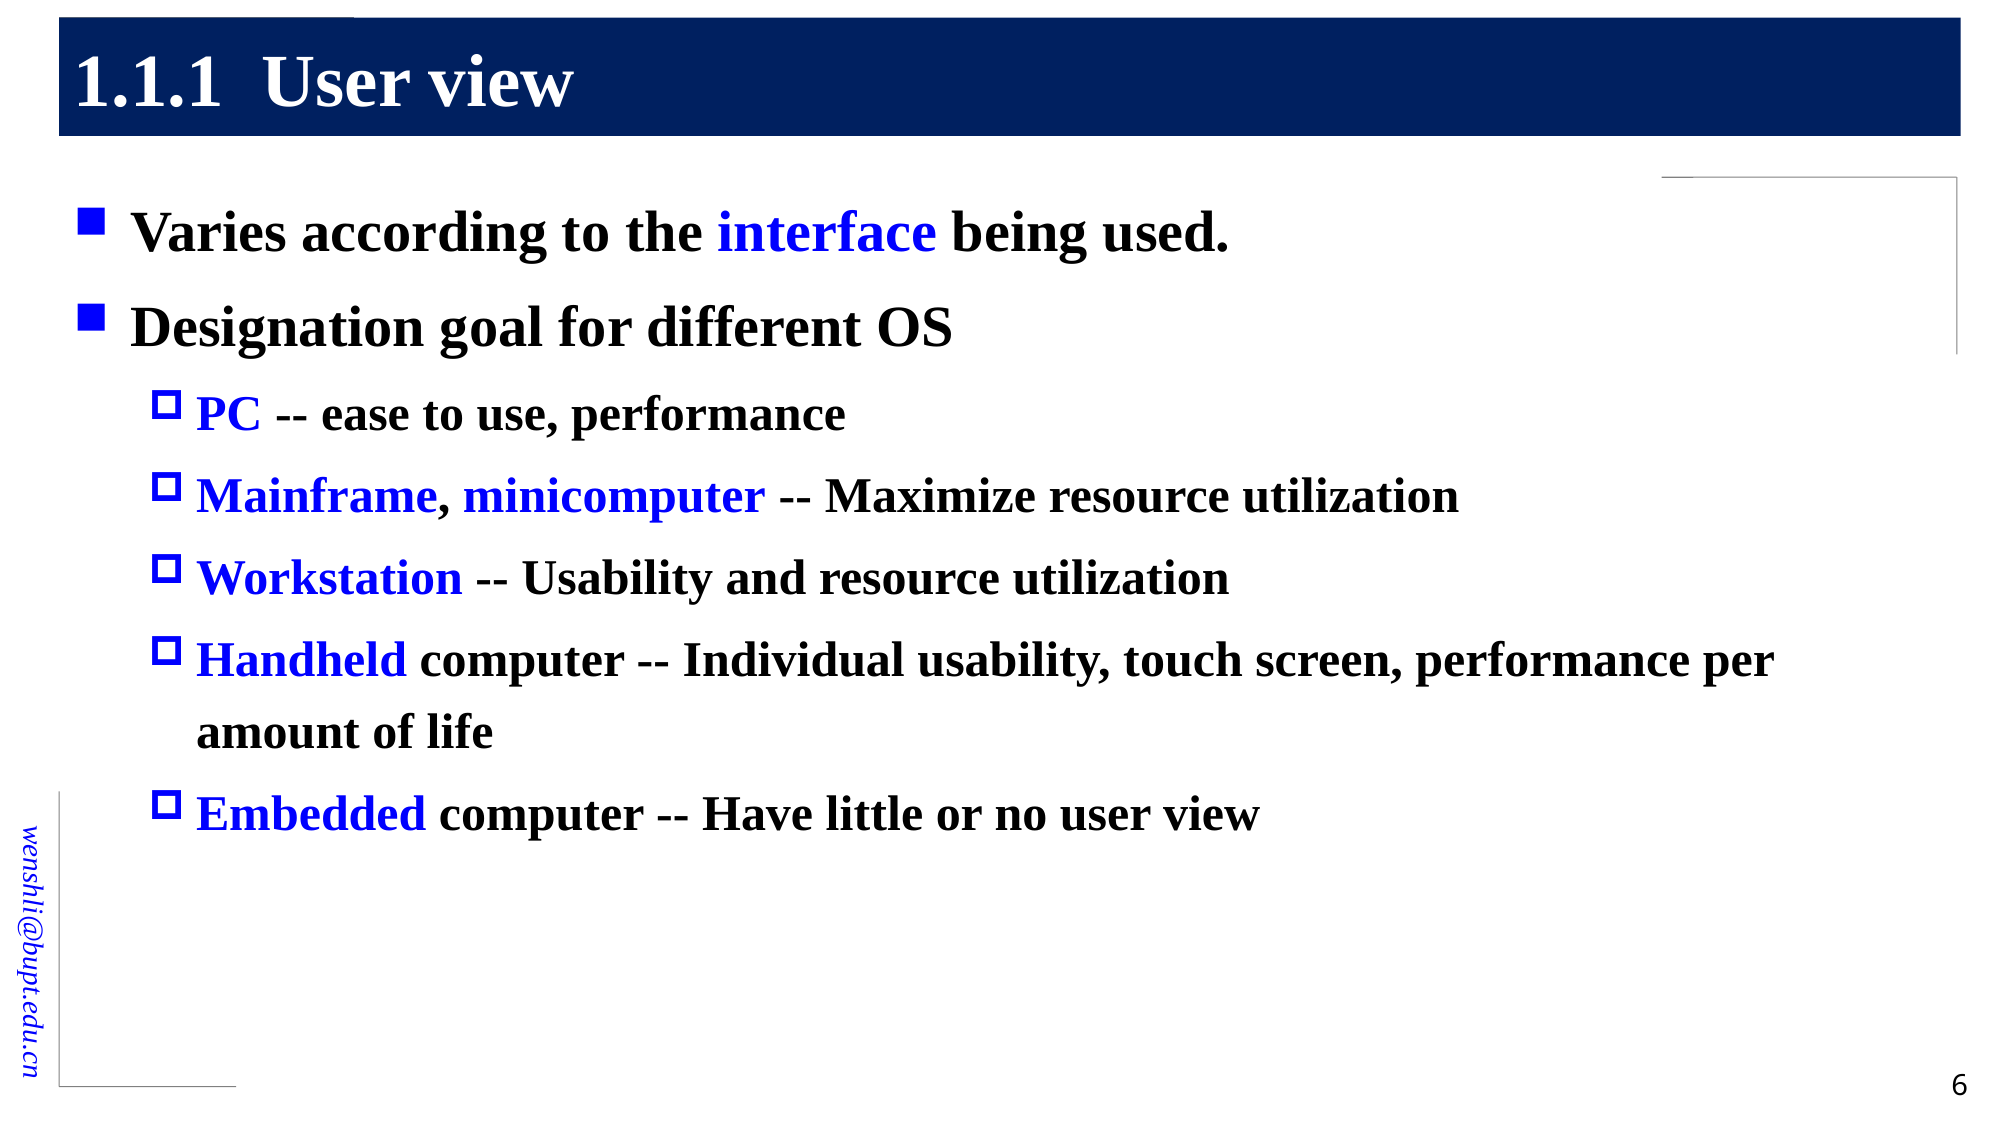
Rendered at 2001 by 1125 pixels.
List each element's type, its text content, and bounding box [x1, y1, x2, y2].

title 1.1.1 User view [58, 17, 1961, 137]
list Varies according to the interface being used. Designation goal for different OS PC -- ease to use, performance Mainframe, minicomputer -- Maximize resource utilization Workstation -- Usability and resource utilization Handheld computer -- Individual usability, touch screen, performance per amount of life Embedded computer -- Have little or no user view [59, 171, 1955, 1087]
text_box 6 [1816, 1058, 1984, 1113]
